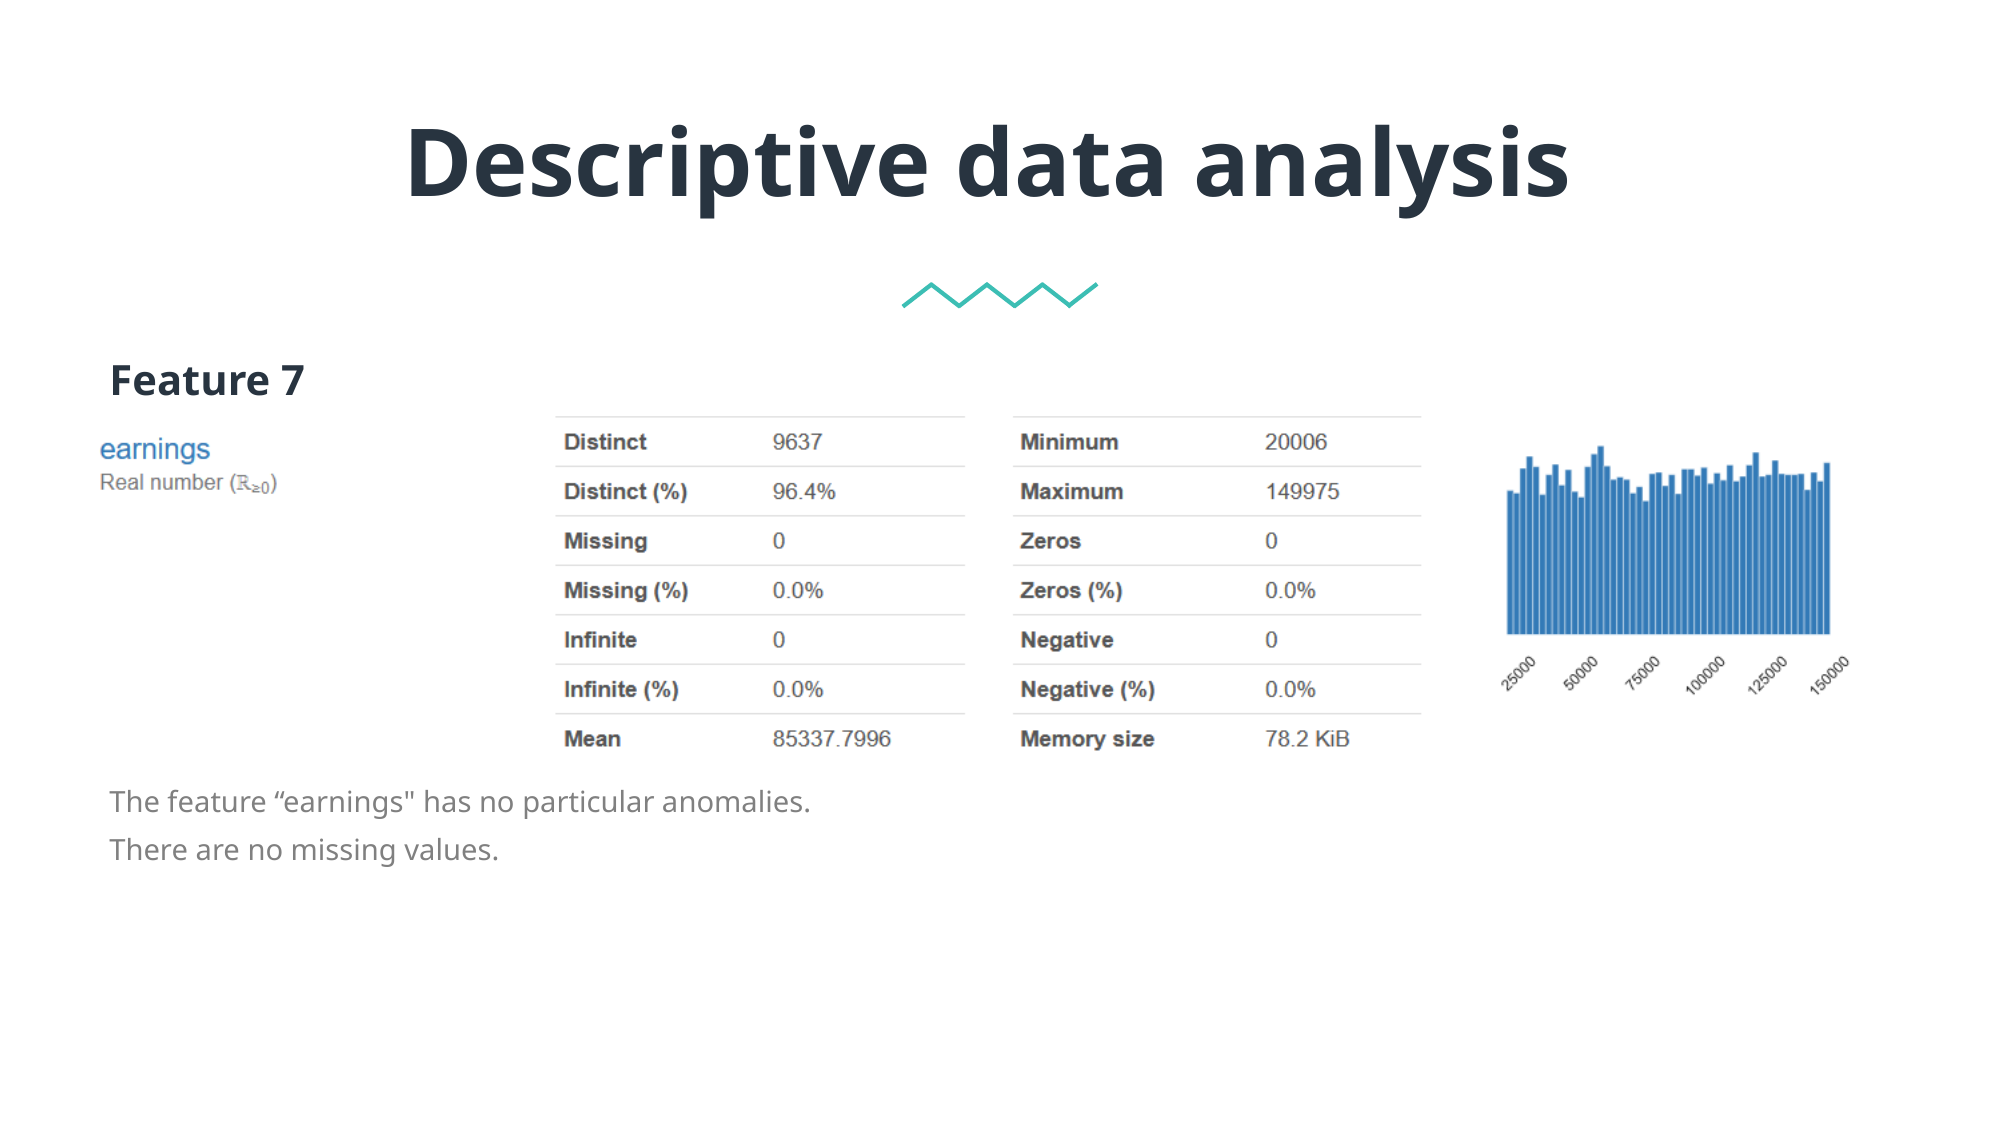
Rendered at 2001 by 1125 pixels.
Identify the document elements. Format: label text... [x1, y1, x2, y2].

text_box Descriptive data analysis [0, 95, 2000, 223]
picture [94, 411, 1867, 764]
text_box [94, 764, 1867, 924]
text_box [94, 345, 1867, 411]
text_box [902, 283, 1098, 307]
